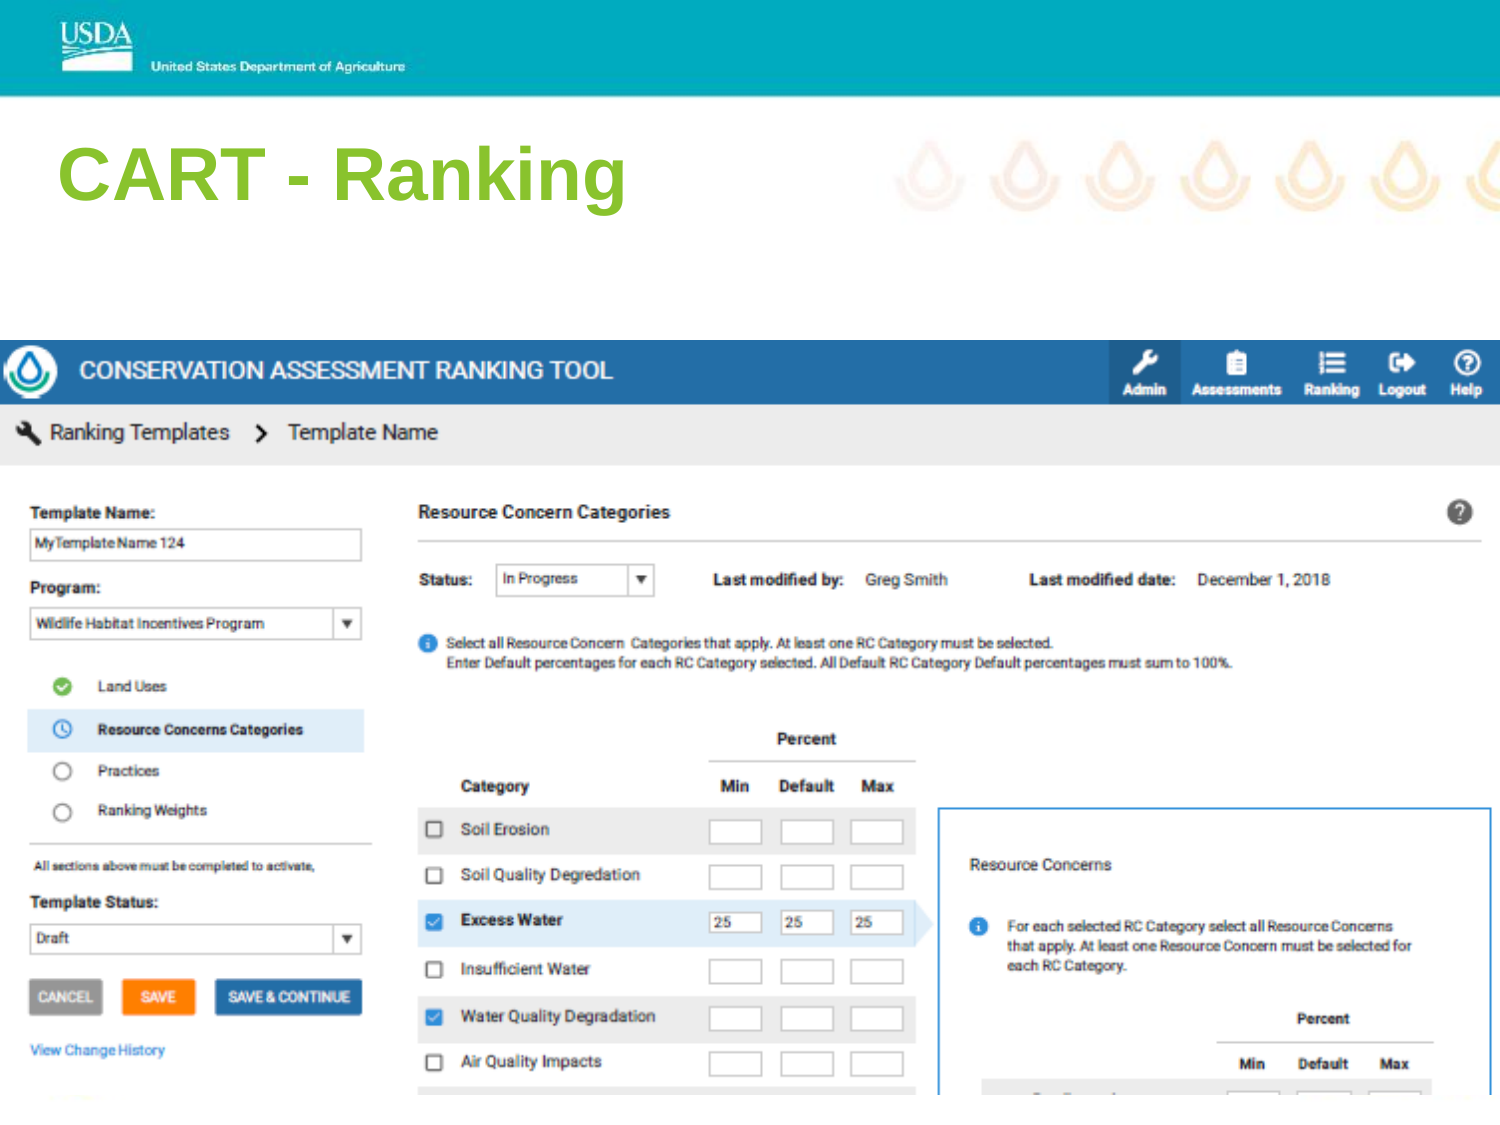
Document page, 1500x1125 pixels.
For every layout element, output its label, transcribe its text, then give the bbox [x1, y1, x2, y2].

picture [0, 0, 1500, 1125]
title CART - Ranking [42, 104, 1480, 237]
